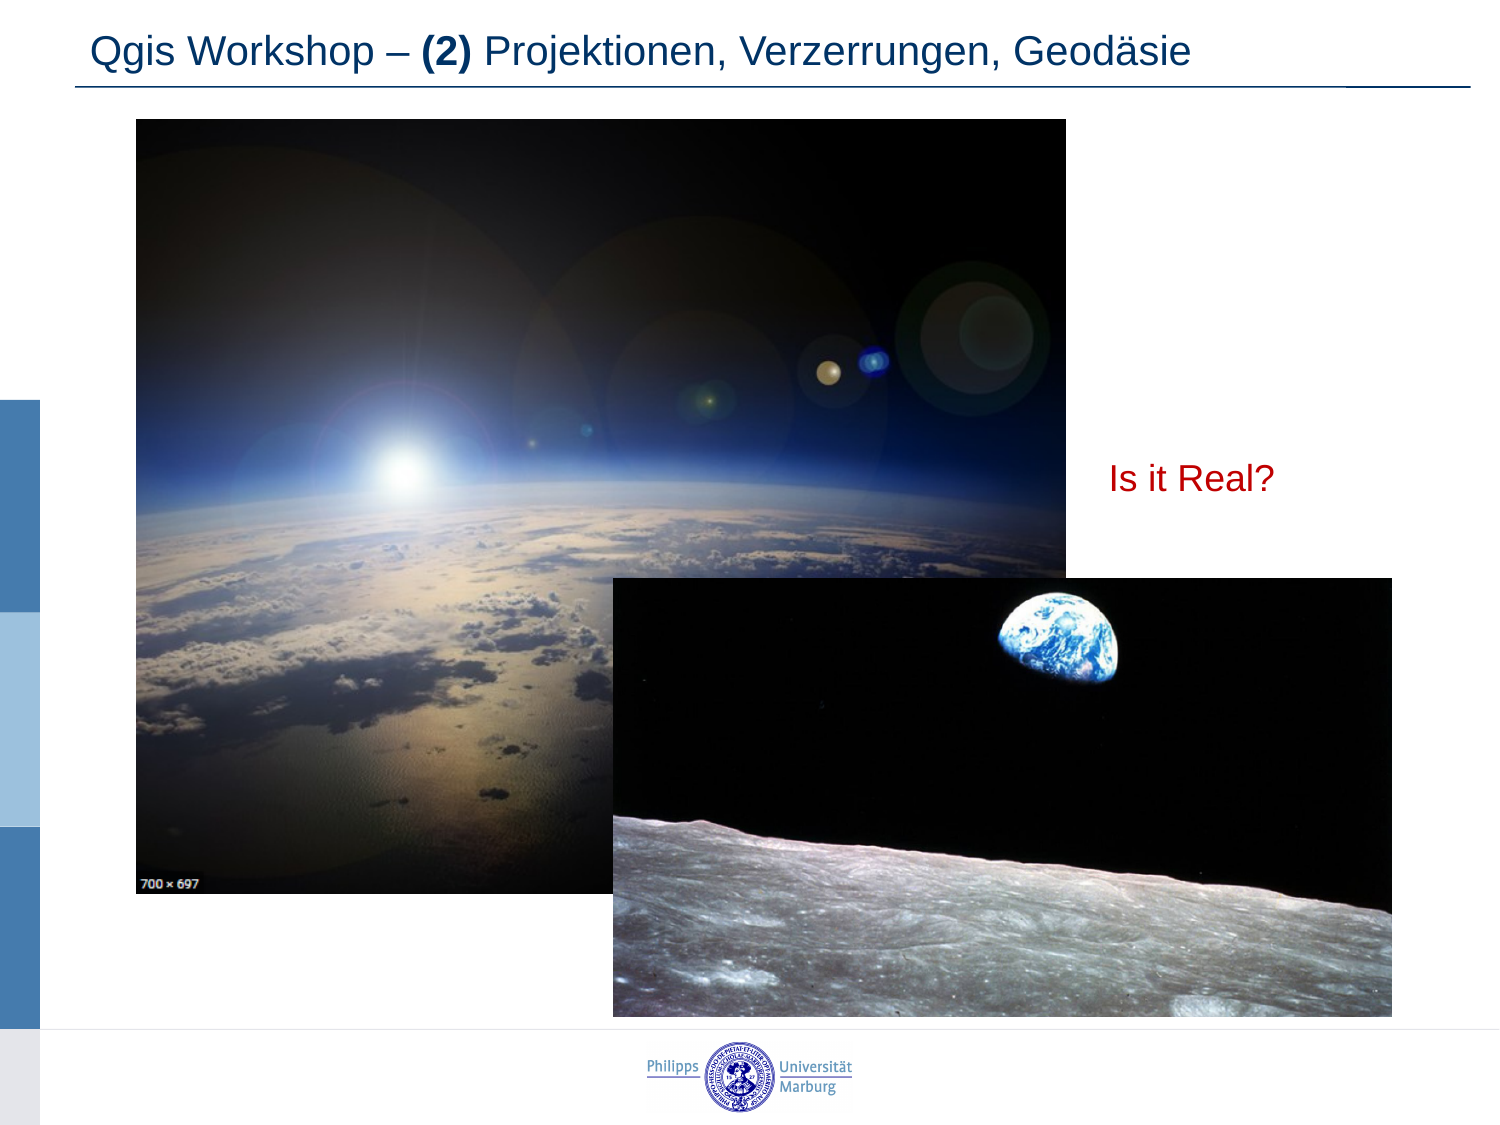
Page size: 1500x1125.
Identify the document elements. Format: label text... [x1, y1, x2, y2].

text_box Qgis Workshop – (2) Projektionen, Verzerrungen, Geodäsie [74, 7, 1425, 90]
text_box Is it Real? [1093, 446, 1295, 507]
picture [136, 119, 1392, 1018]
picture [646, 1041, 853, 1113]
